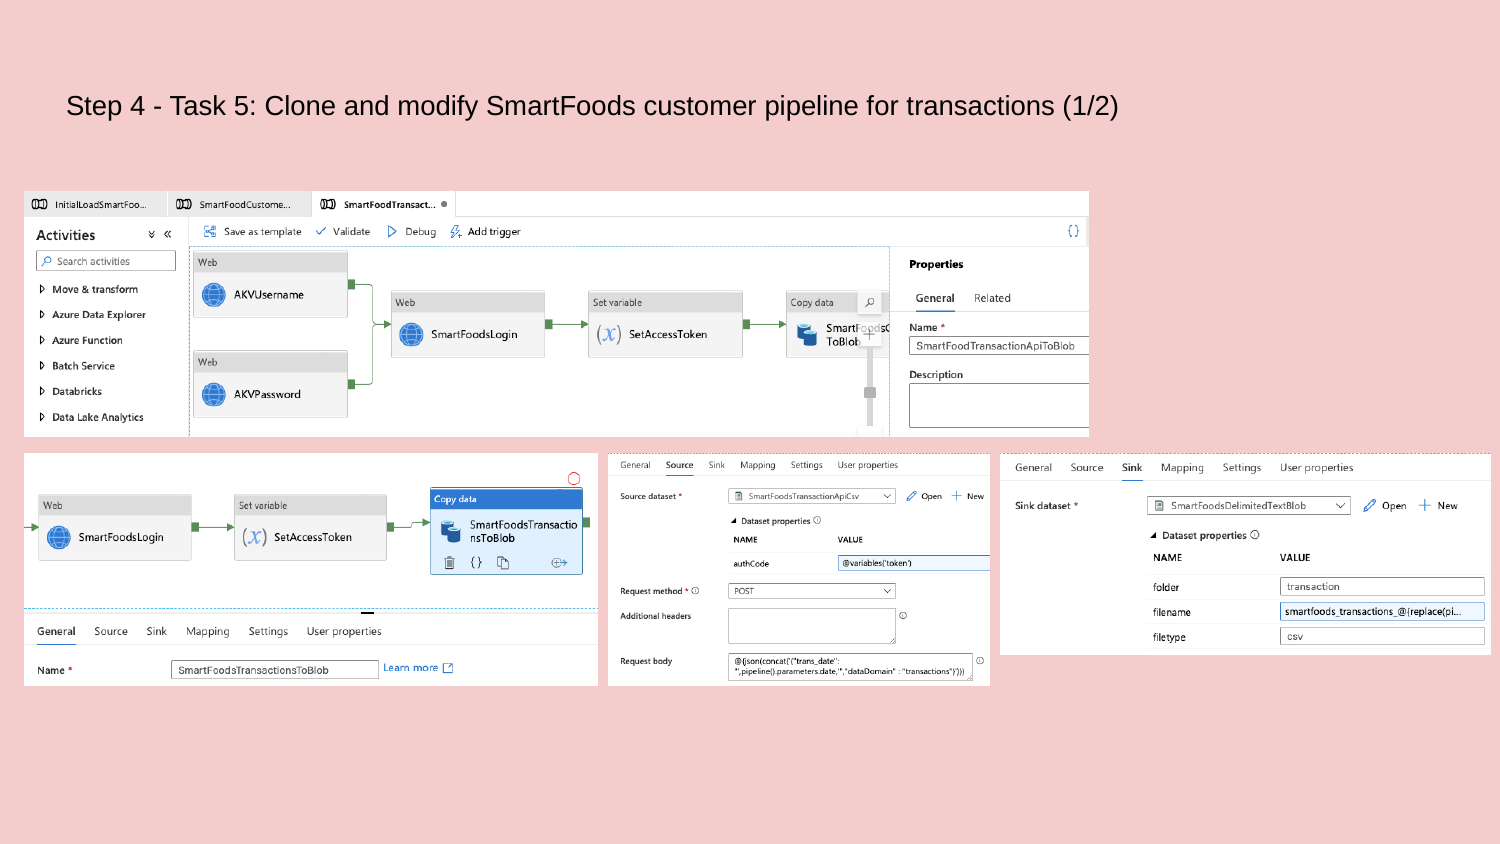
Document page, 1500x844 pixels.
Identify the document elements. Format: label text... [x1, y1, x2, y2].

picture [24, 453, 598, 687]
title Step 4 - Task 5: Clone and modify SmartFoods customer pipeline for transactions (1/2) [51, 72, 1449, 167]
picture [1000, 453, 1491, 656]
picture [24, 191, 1089, 438]
picture [608, 453, 990, 687]
